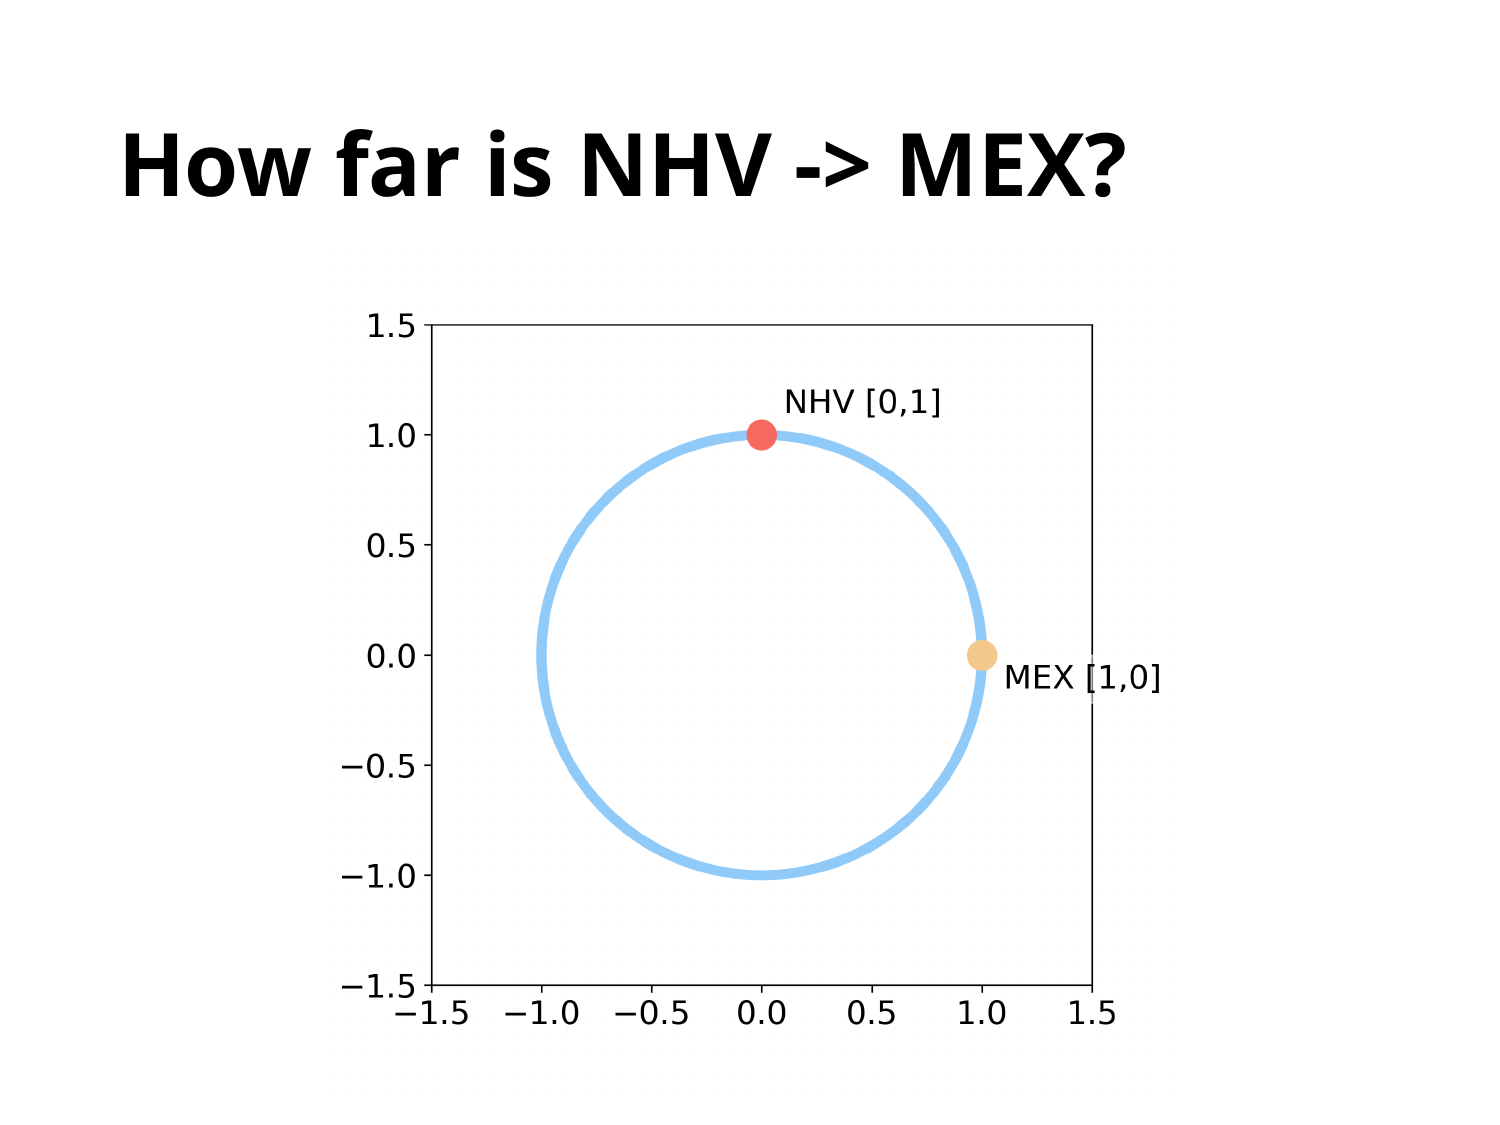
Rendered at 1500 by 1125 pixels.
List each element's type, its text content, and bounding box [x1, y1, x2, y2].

title How far is NHV -> MEX? [103, 59, 1397, 278]
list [312, 233, 1188, 1109]
